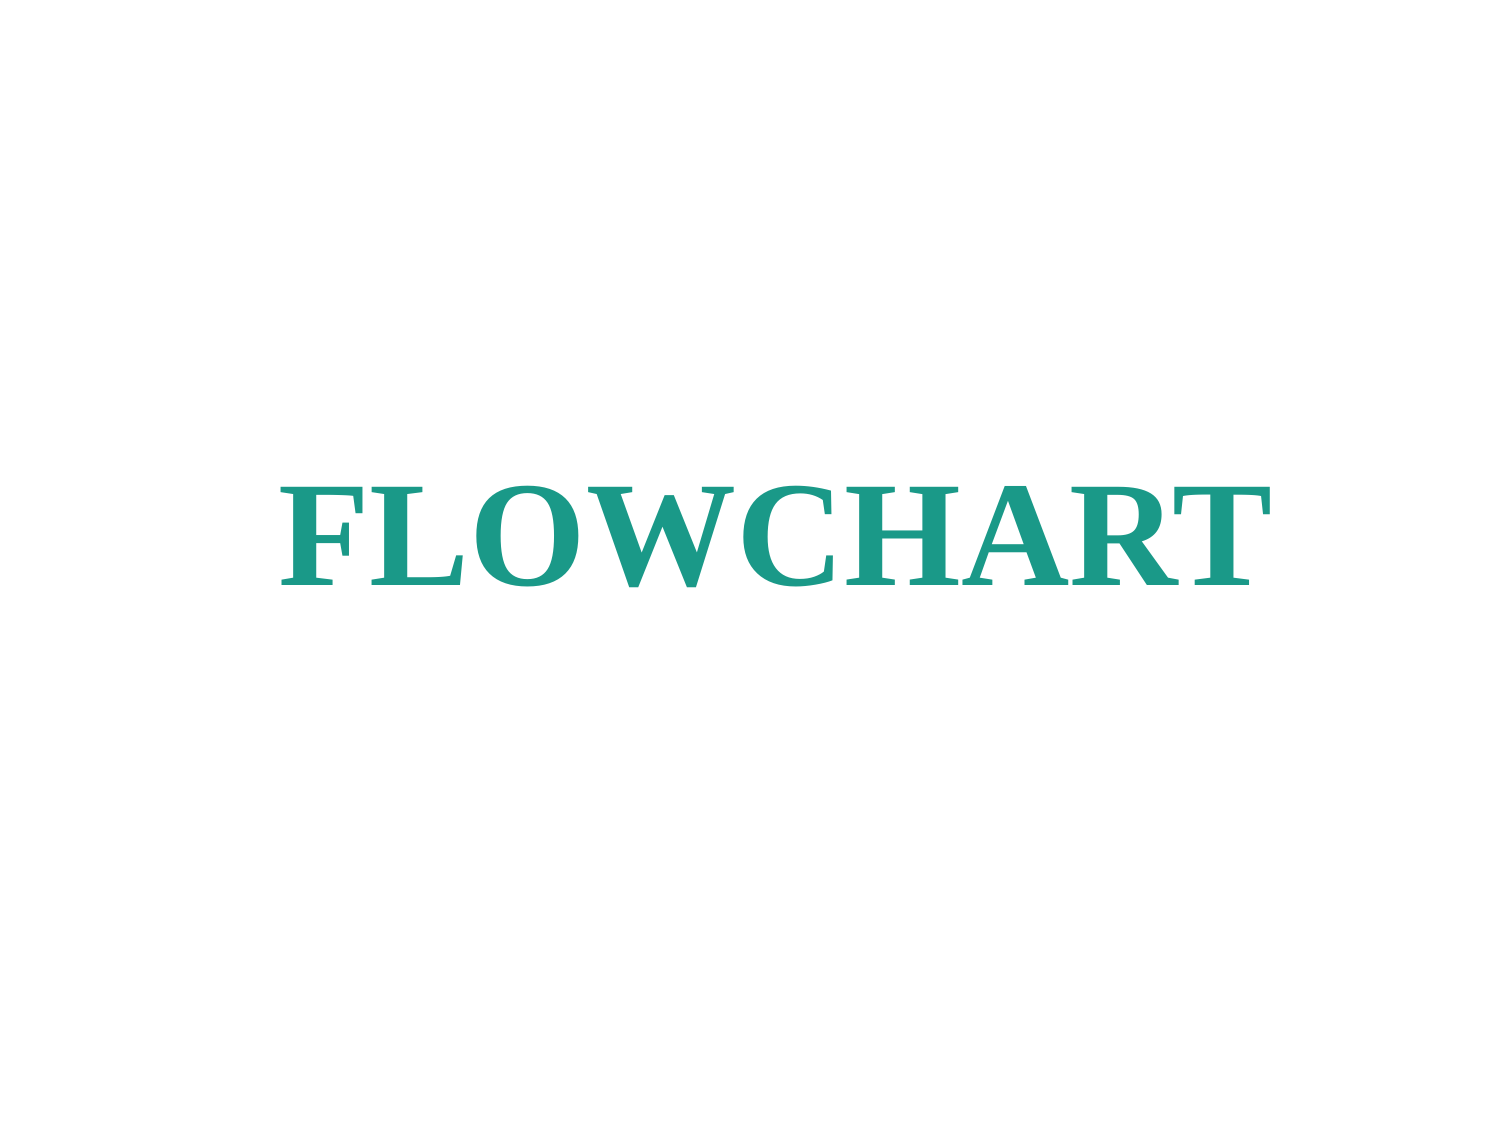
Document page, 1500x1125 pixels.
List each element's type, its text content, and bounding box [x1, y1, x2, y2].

text_box FLOWCHART [263, 427, 1288, 623]
